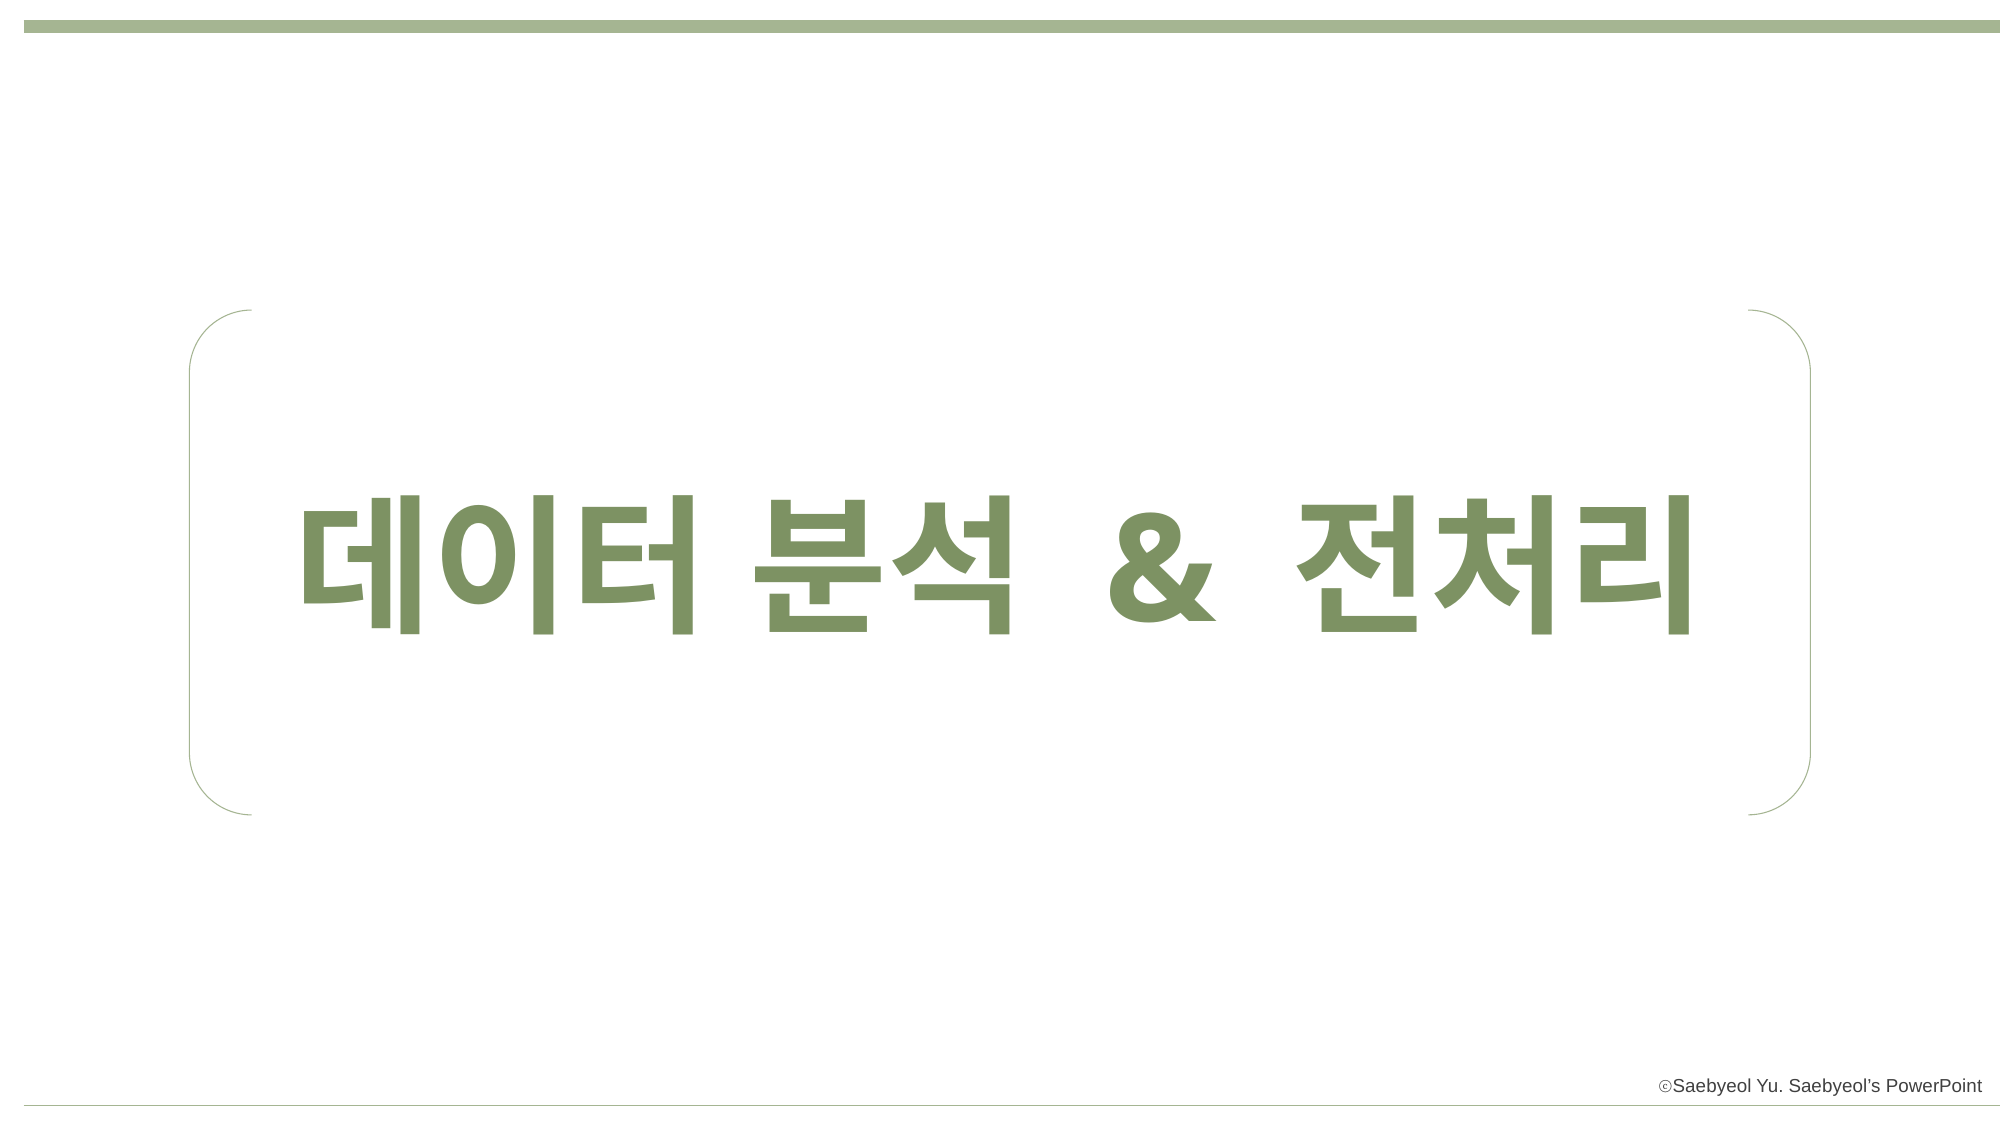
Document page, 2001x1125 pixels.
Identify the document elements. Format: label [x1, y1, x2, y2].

text_box [189, 310, 1811, 815]
